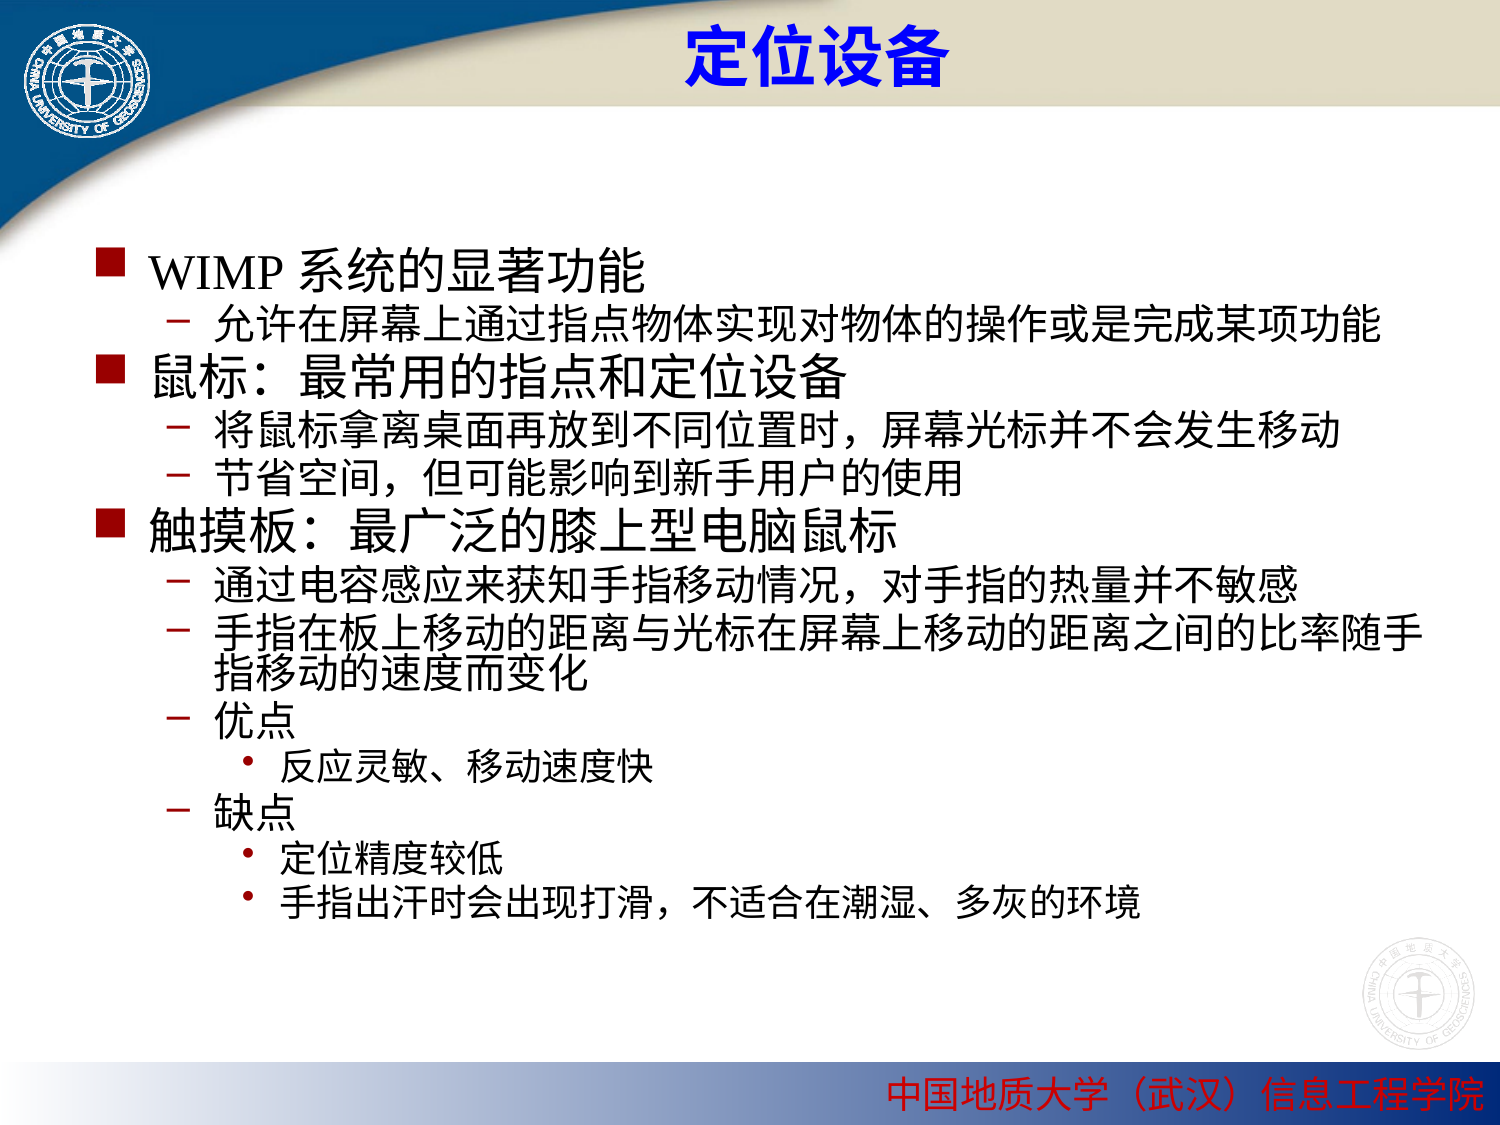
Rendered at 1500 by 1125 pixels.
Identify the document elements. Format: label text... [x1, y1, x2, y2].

list WIMP系统的显著功能 允许在屏幕上通过指点物体实现对物体的操作或是完成某项功能 鼠标：最常用的指点和定位设备 将鼠标拿离桌面再放到不同位置时，屏幕光标并不会发生移动 节省空间，但可能影响到新手用户的使用 触摸板：最广泛的膝上型电脑鼠标 通过电容感应来获知手指移动情况，对手指的热量并不敏感 手指在板上移动的距离与光标在屏幕上移动的距离之间的比率随手指移动的速度而变化 优点 反应灵敏、移动速度快 缺点 定位精度较低 手指出汗时会出现打滑，不适合在潮湿、多灰的环境 [76, 243, 1448, 965]
picture [0, 0, 1500, 1062]
title 定位设备 [149, 6, 1500, 122]
